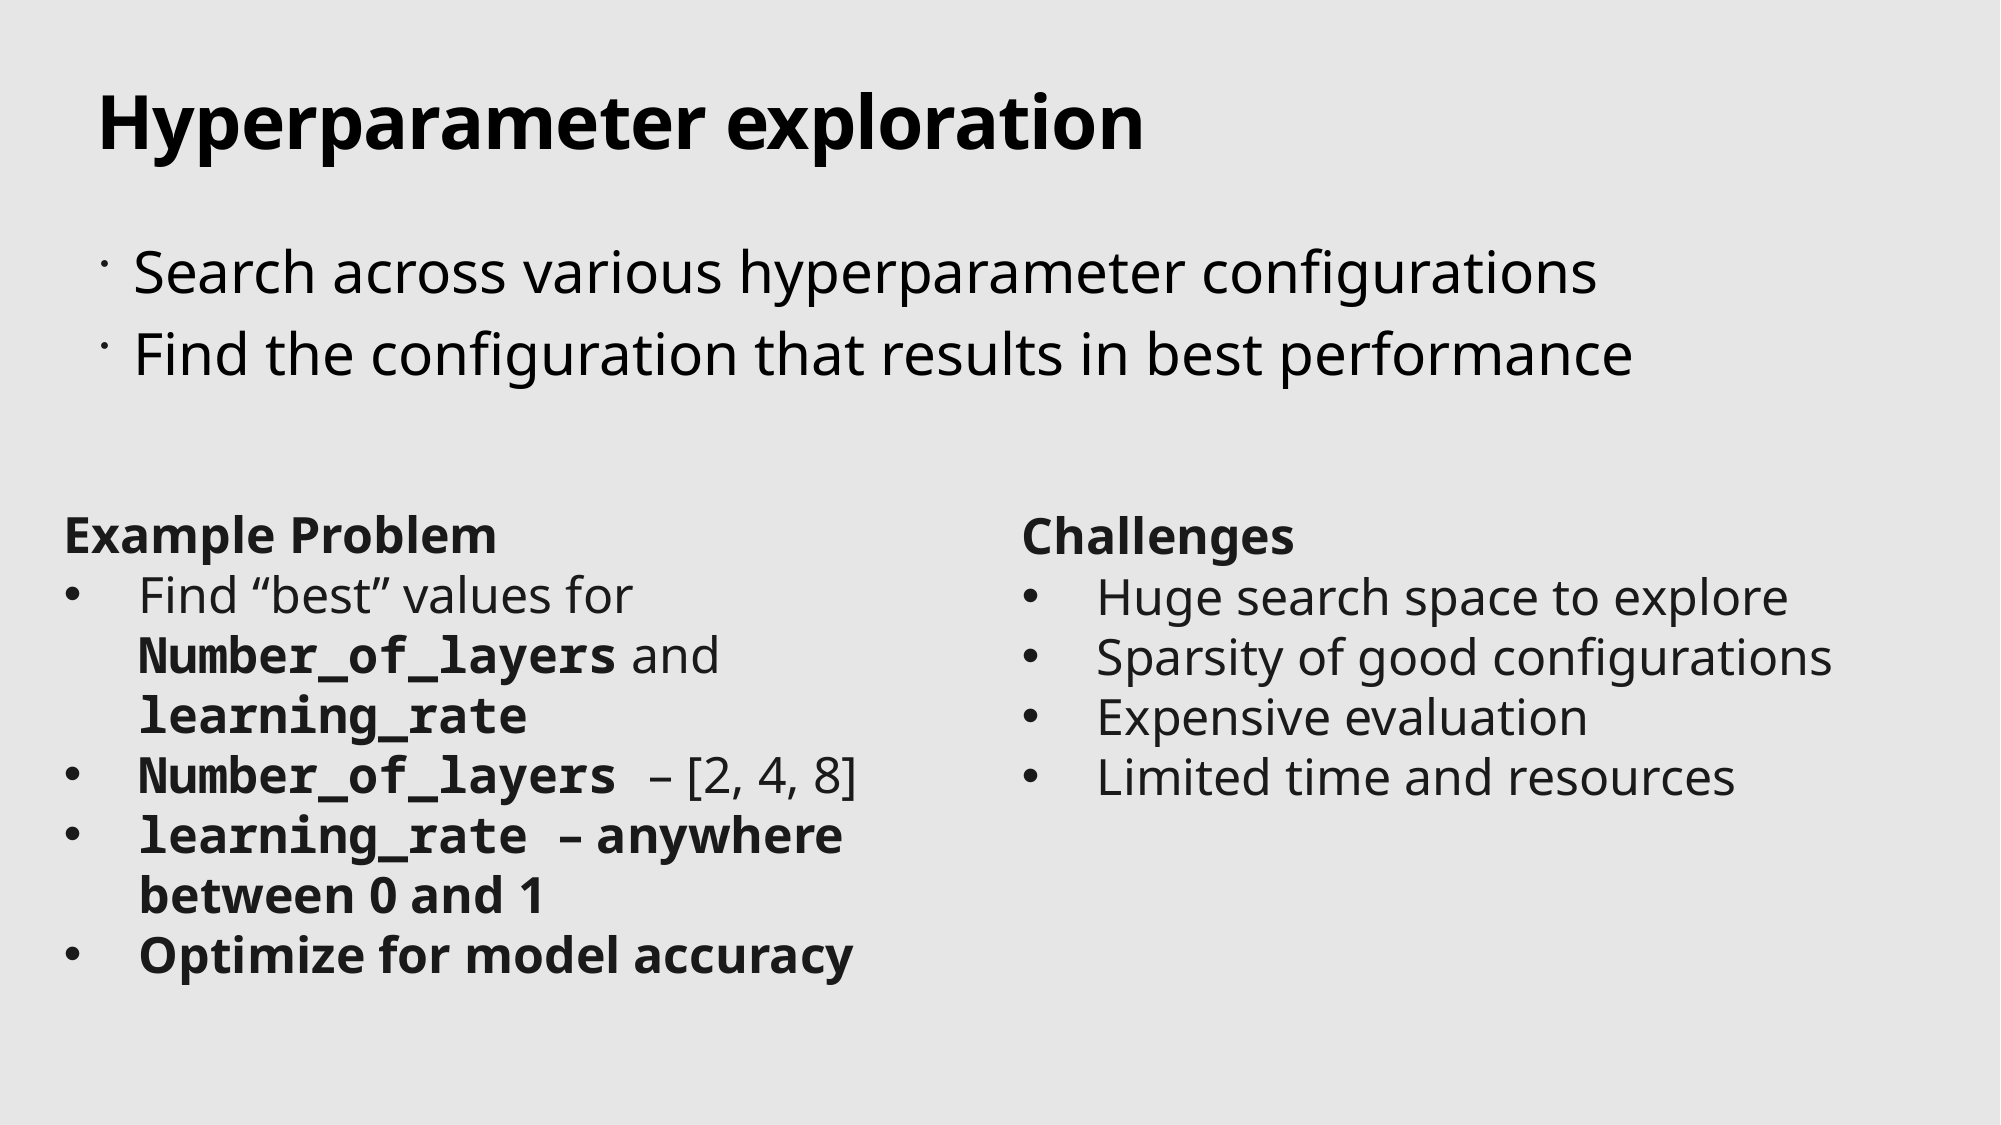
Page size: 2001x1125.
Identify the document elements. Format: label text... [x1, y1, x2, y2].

title Hyperparameter exploration [96, 75, 1904, 166]
text_box Challenges Huge search space to explore Sparsity of good configurations Expensive evaluation Limited time and resources [1021, 504, 1946, 856]
list Search across various hyperparameter configurations Find the configuration that results in best performance [95, 235, 1904, 561]
text_box Example Problem Find “best” values for Number_of_layers and learning_rate Number_of_layers – [2, 4, 8] learning_rate – anywhere between 0 and 1 Optimize for model accuracy [63, 503, 988, 984]
